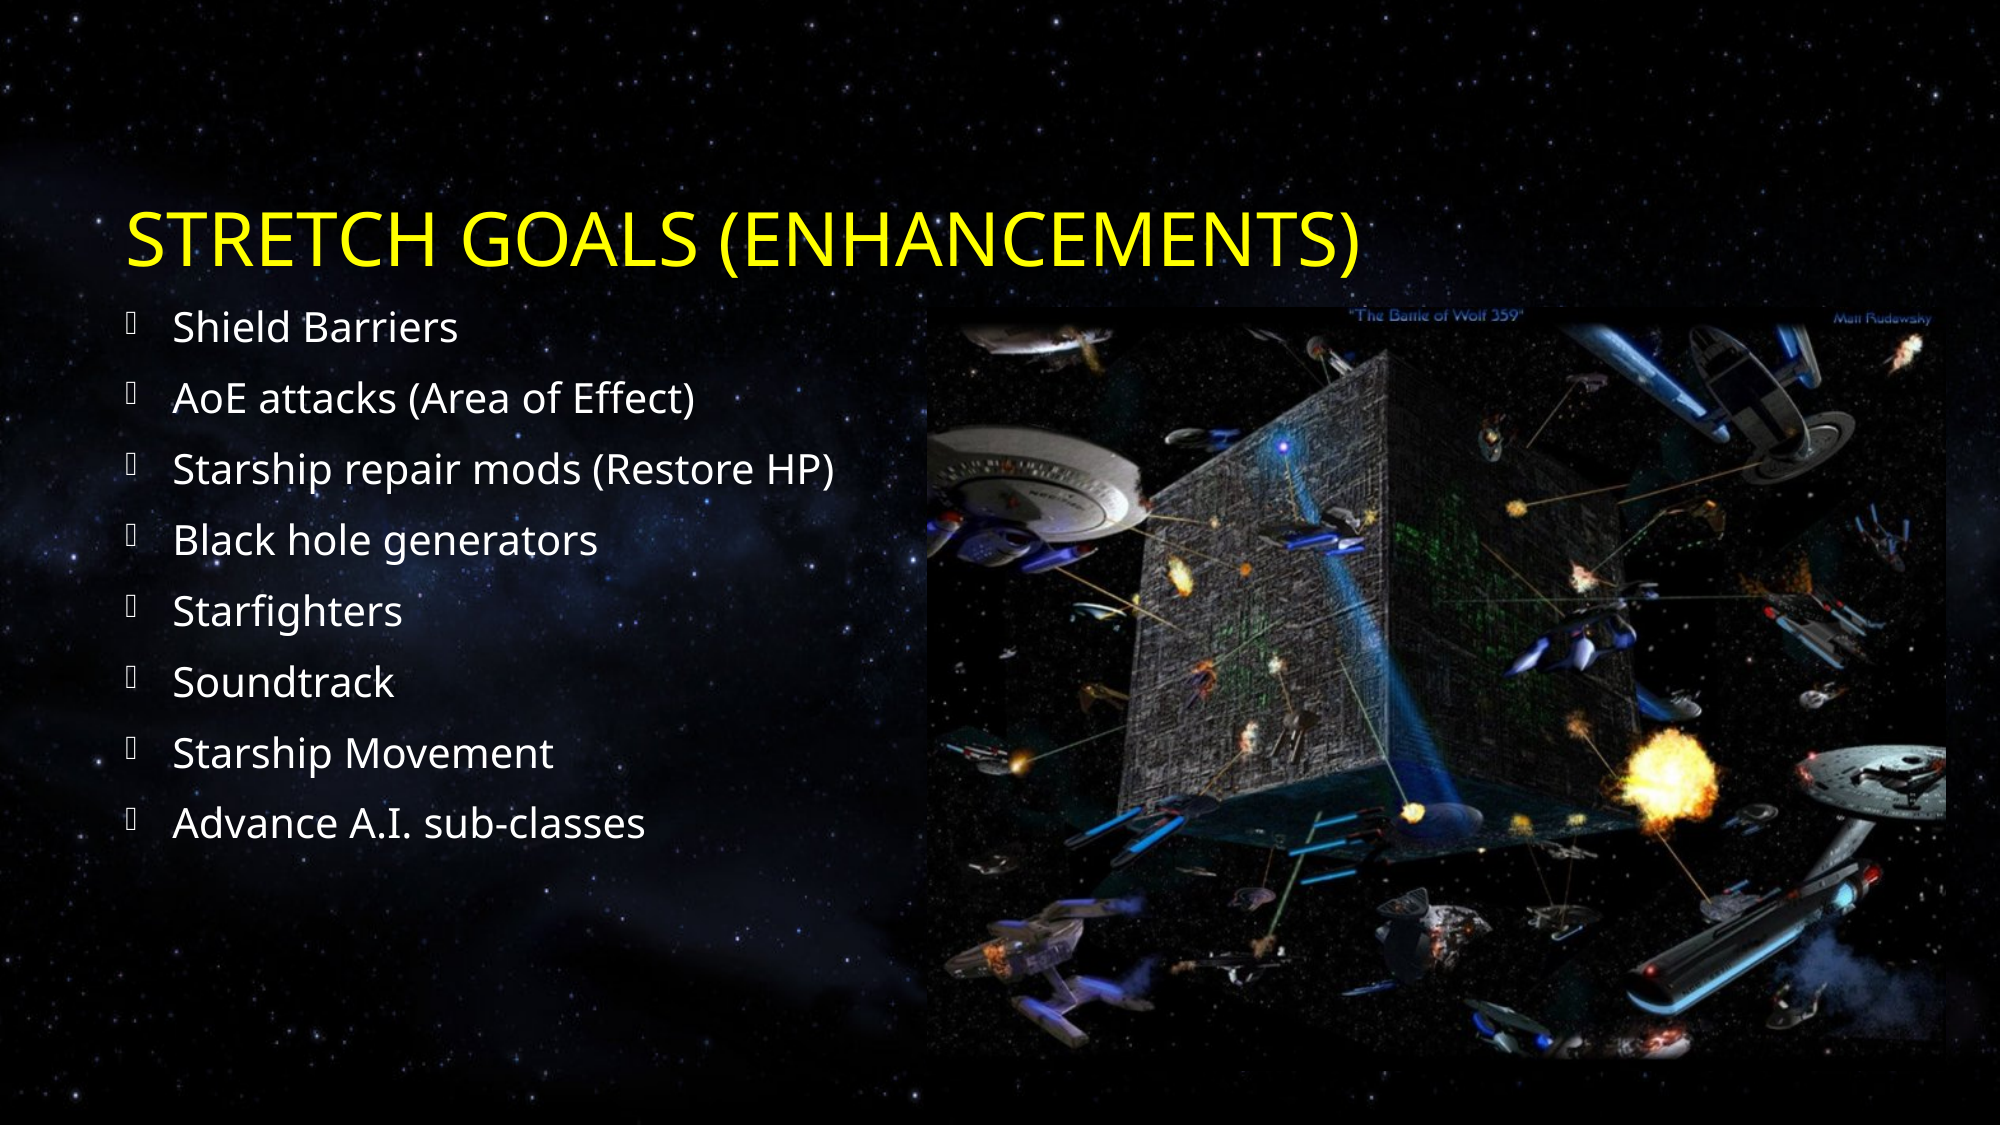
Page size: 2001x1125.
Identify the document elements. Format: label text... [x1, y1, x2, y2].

picture [0, 0, 2000, 1125]
list Shield Barriers AoE attacks (Area of Effect) Starship repair mods (Restore HP) Black hole generators Starfighters Soundtrack Starship Movement Advance A.I. sub-classes [110, 293, 1511, 983]
title Stretch Goals (Enhancements) [110, 112, 1511, 293]
